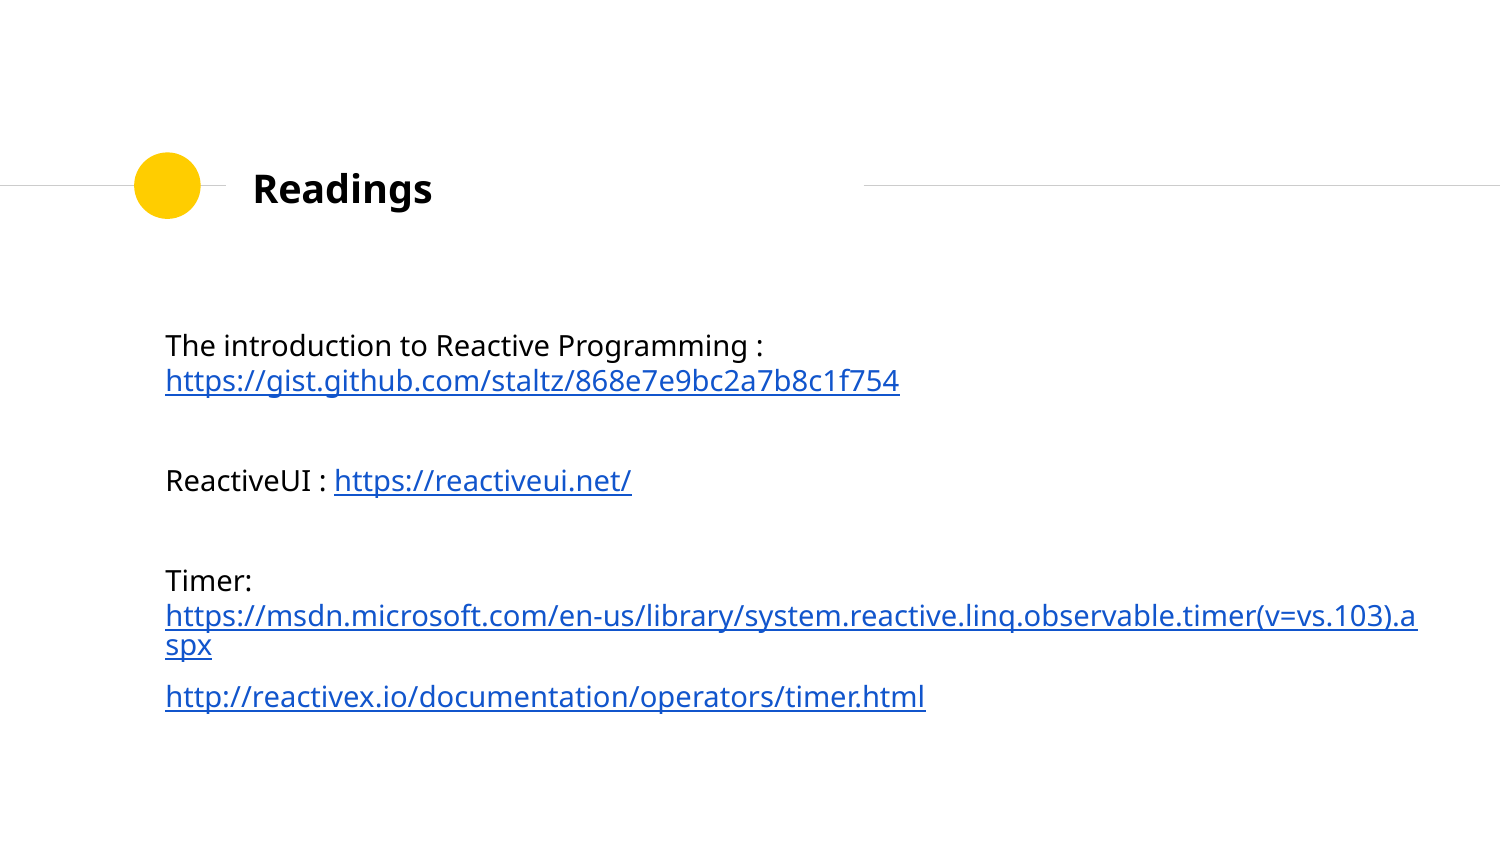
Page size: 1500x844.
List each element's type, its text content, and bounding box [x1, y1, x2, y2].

list The introduction to Reactive Programming : https://gist.github.com/staltz/868e7e9bc2a7b8c1f754 ReactiveUI : https://reactiveui.net/ Timer: https://msdn.microsoft.com/en-us/library/system.reactive.linq.observable.timer(v=vs.103).aspx http://reactivex.io/documentation/operators/timer.html [150, 265, 1446, 776]
title Readings [226, 151, 863, 223]
